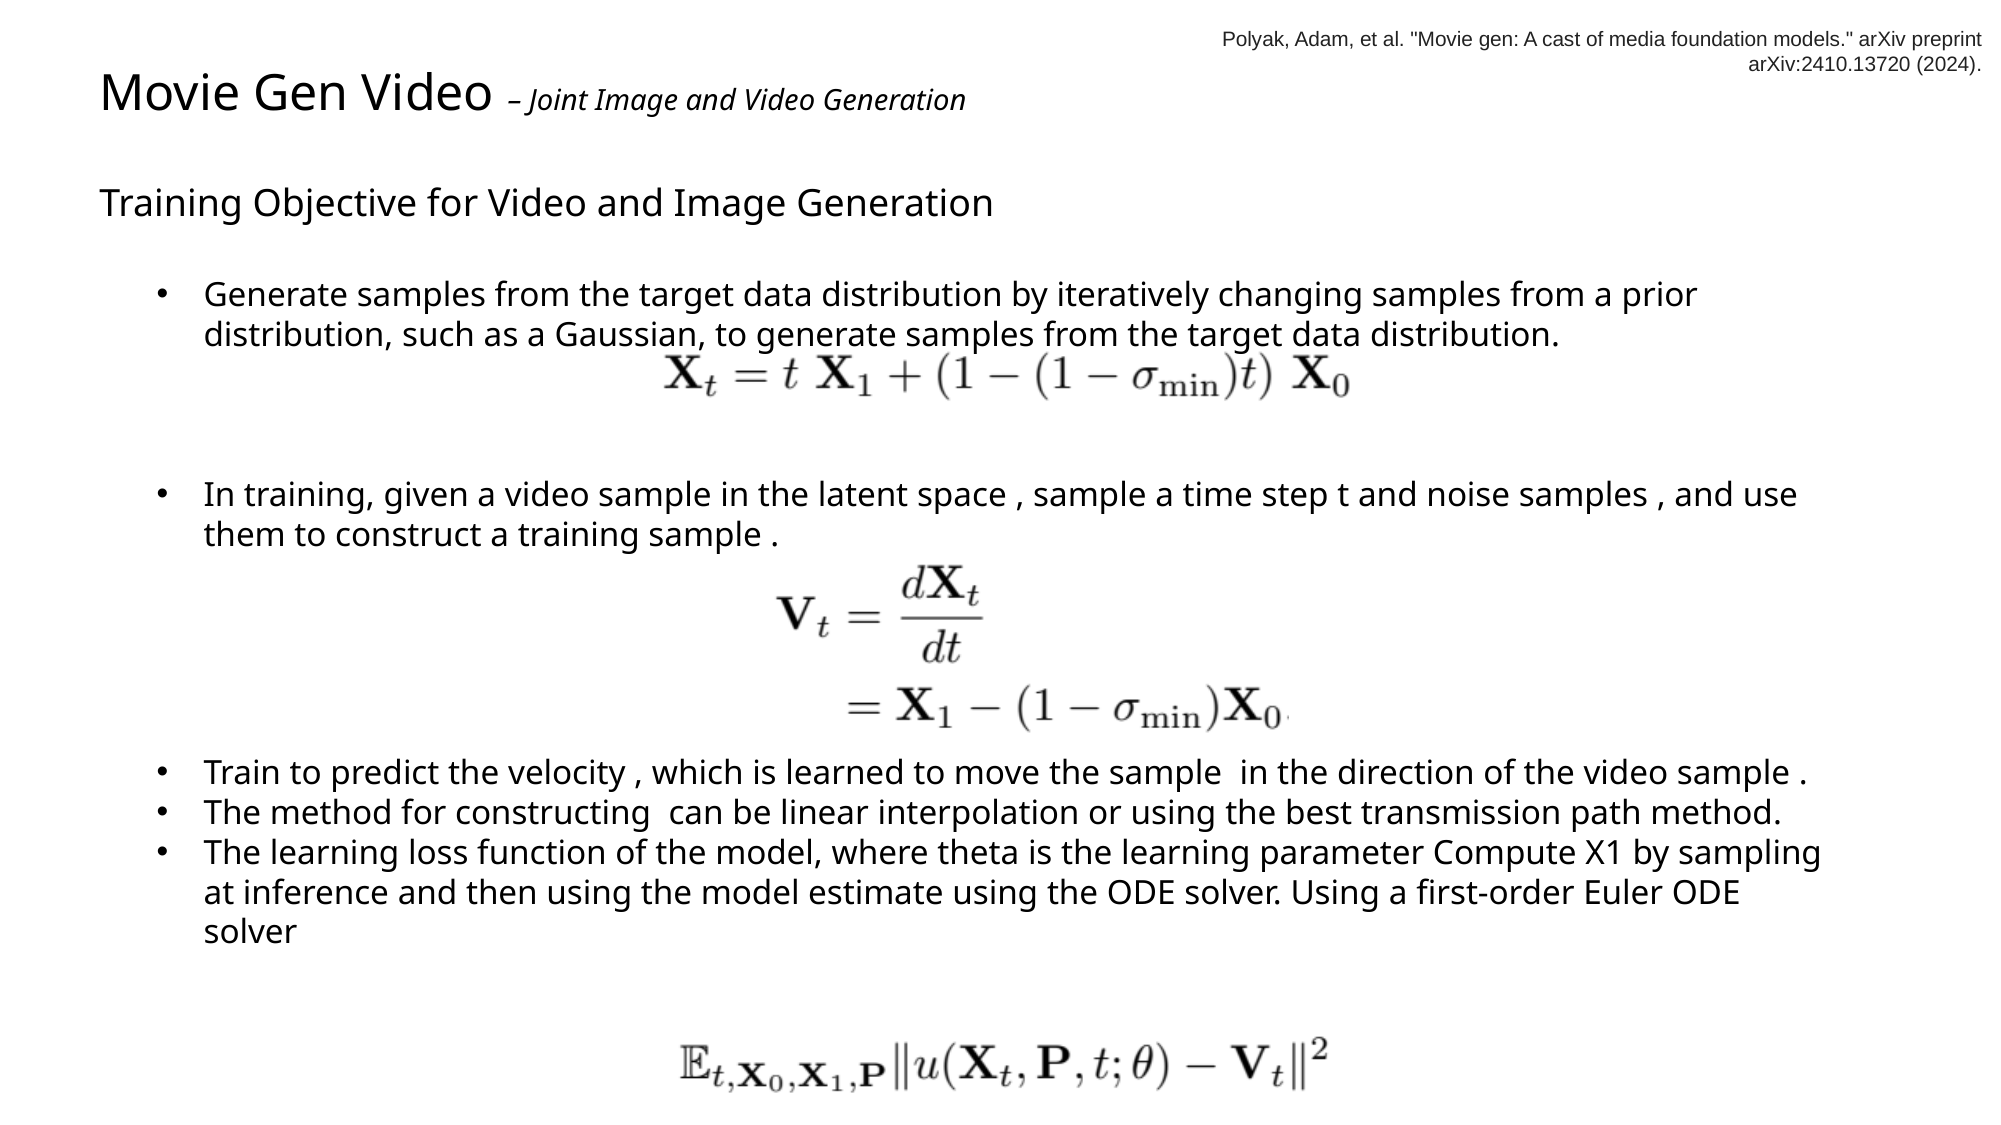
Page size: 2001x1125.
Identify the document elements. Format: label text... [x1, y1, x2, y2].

picture [665, 1018, 1335, 1104]
text_box Movie Gen Video – Joint Image and Video Generation [84, 53, 1059, 128]
text_box Generate samples from the target data distribution by iteratively changing samples from a prior distribution, such as a Gaussian, to generate samples from the target data distribution. [141, 265, 1859, 361]
picture [711, 537, 1289, 739]
text_box Polyak, Adam, et al. "Movie gen: A cast of media foundation models." arXiv preprint arXiv:2410.13720 (2024). [980, 18, 1997, 83]
text_box Training Objective for Video and Image Generation [84, 171, 1243, 232]
picture [644, 336, 1356, 428]
